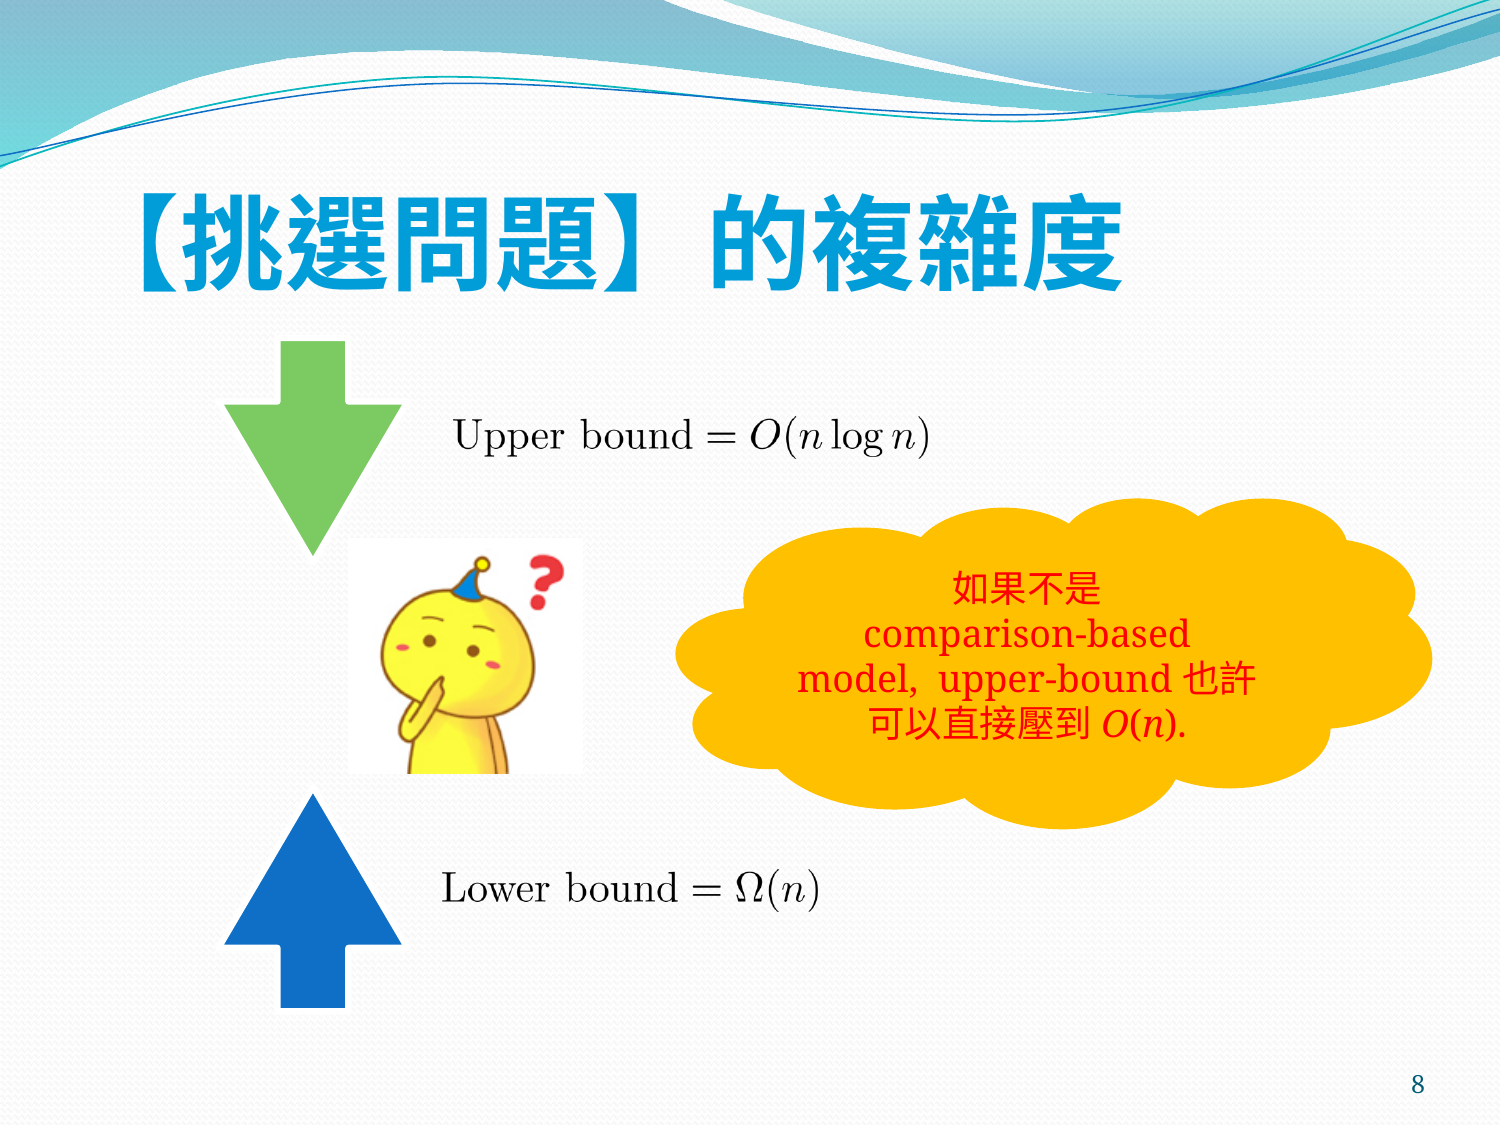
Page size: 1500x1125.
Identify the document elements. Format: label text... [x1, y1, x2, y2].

text_box 如果不是 comparison-based model, upper-bound也許可以直接壓到O(n). [675, 498, 1433, 830]
text_box [215, 334, 411, 566]
picture [348, 538, 584, 774]
text_box [215, 783, 411, 1015]
title 【挑選問題】的複雜度 [75, 115, 1425, 303]
slide_number 8 [1299, 1042, 1425, 1103]
picture [452, 416, 928, 459]
picture [442, 869, 818, 912]
